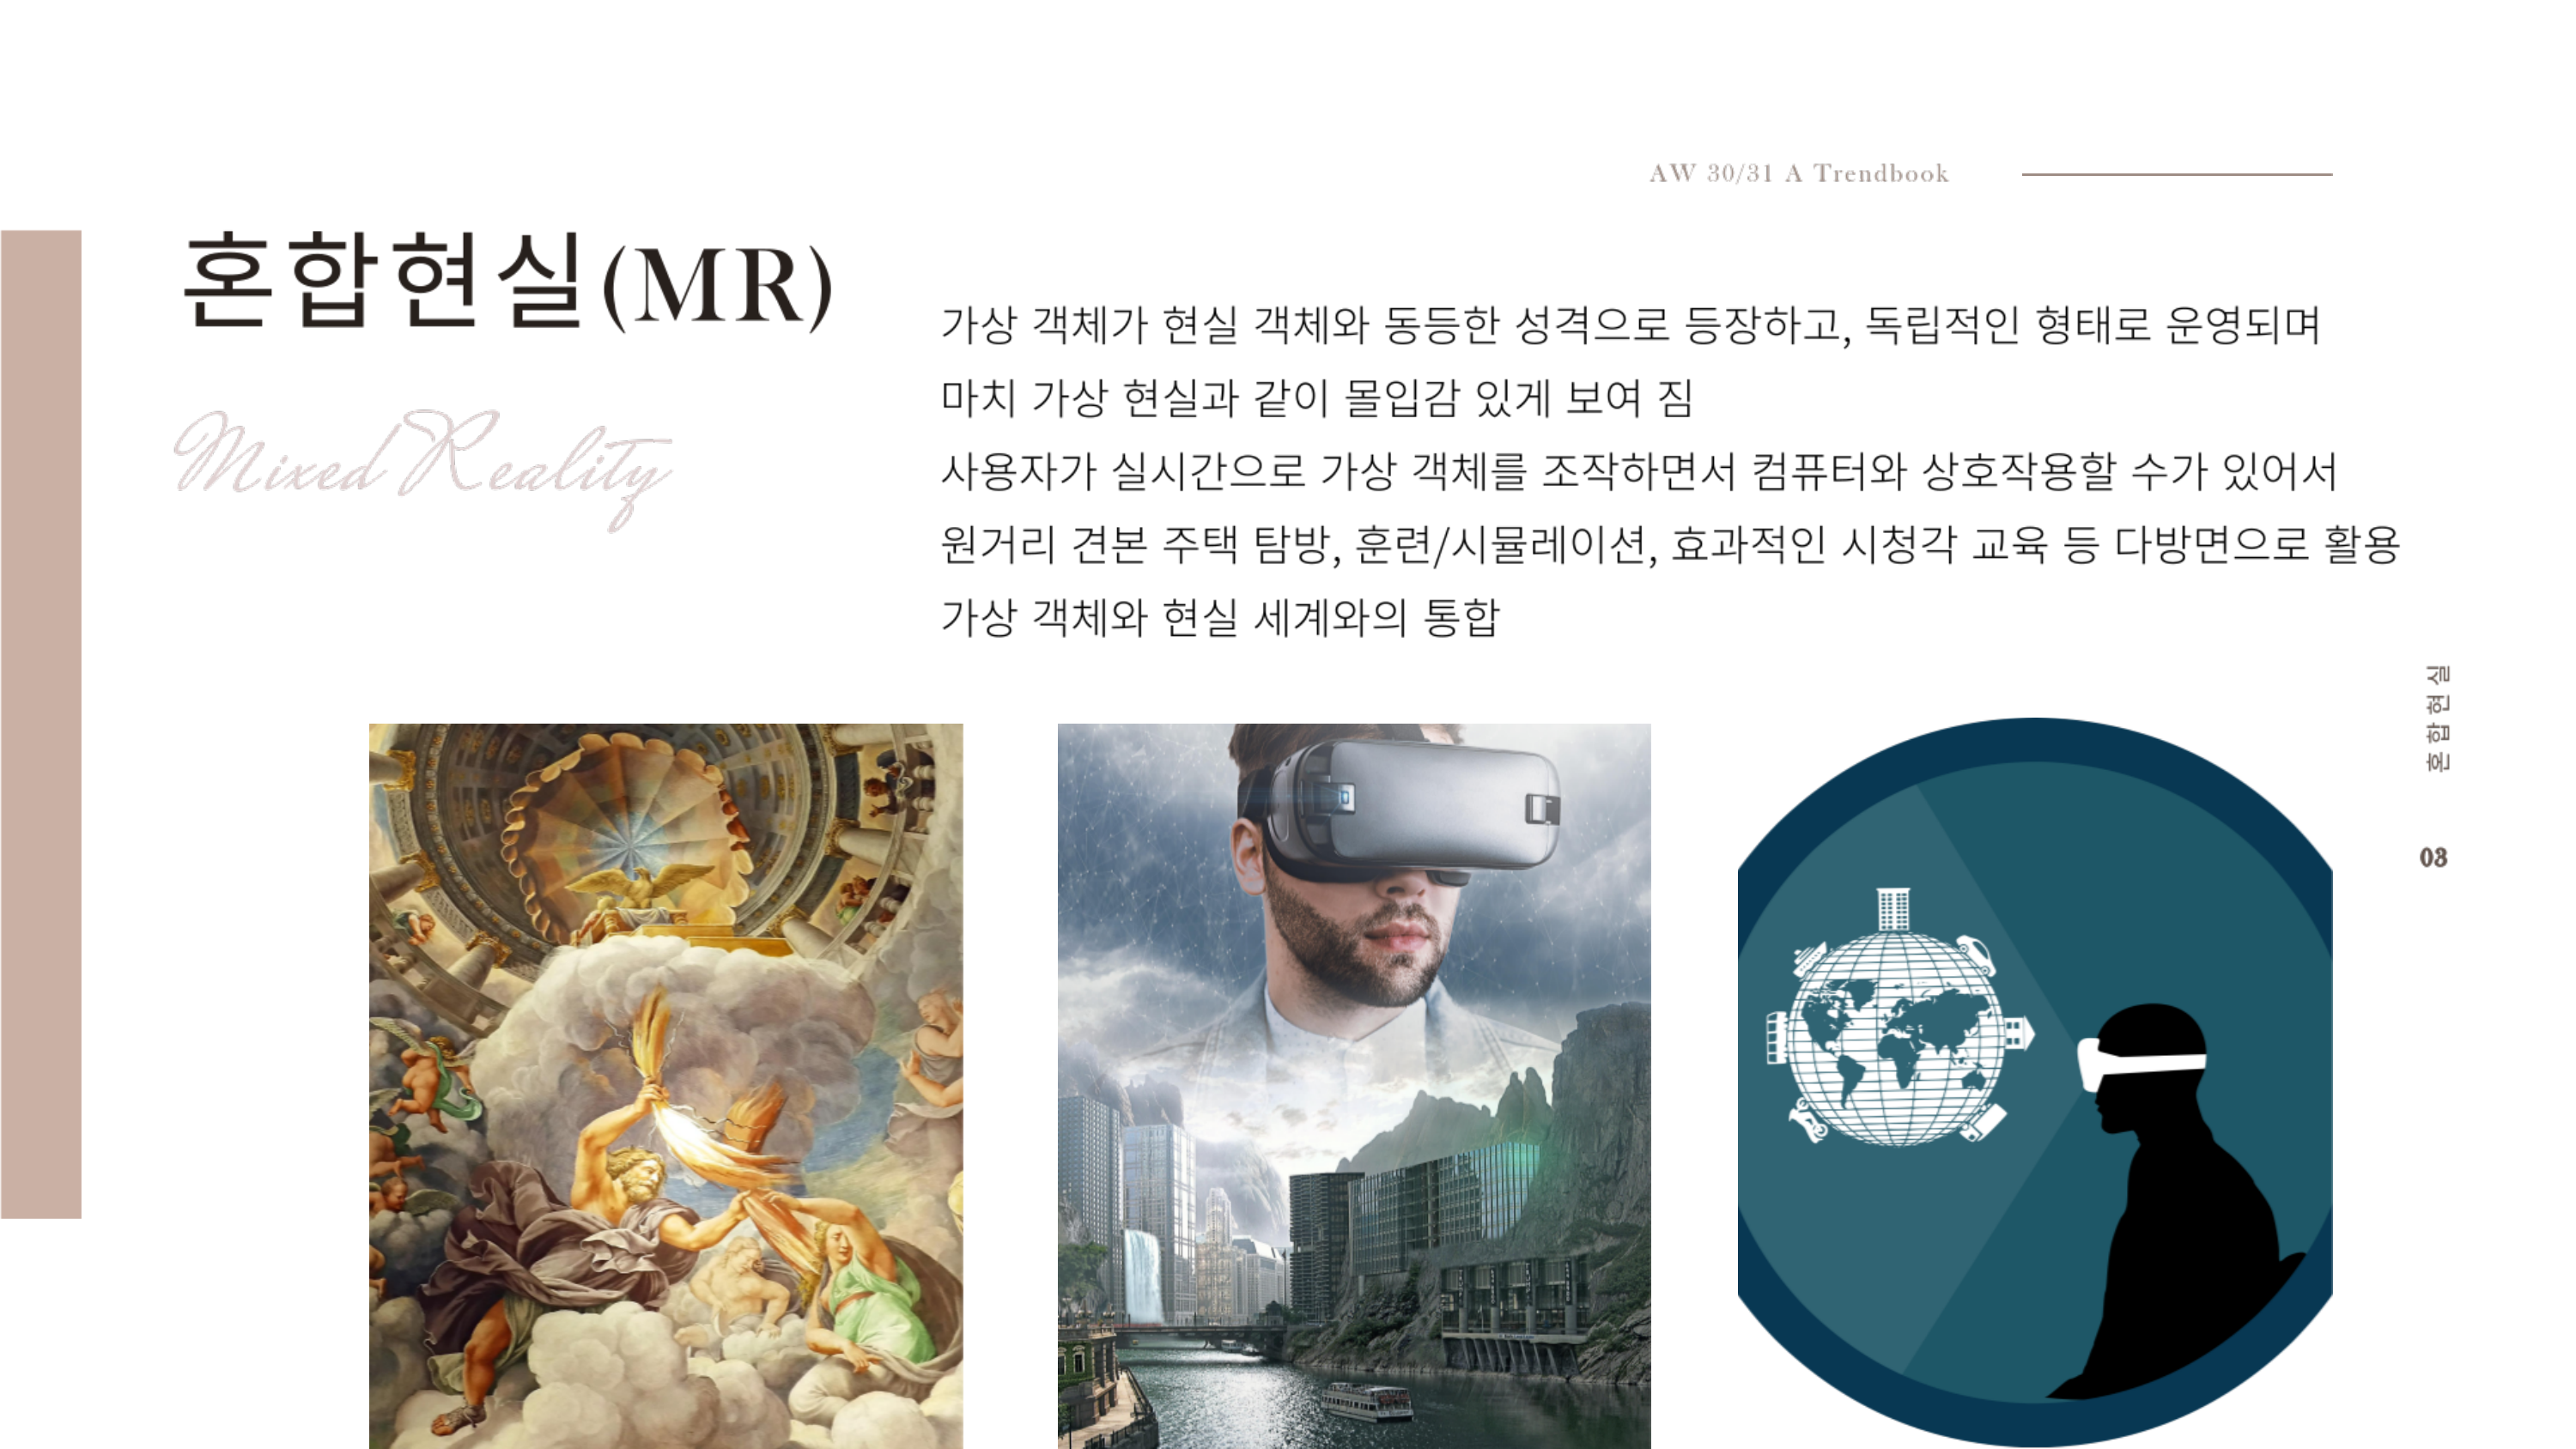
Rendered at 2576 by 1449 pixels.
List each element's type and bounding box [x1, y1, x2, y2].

text_box [1738, 718, 2333, 1449]
text_box [1057, 724, 1651, 1449]
text_box [369, 724, 964, 1449]
picture [933, 287, 2533, 898]
text_box [0, 229, 82, 1219]
picture [1646, 152, 1963, 197]
picture [145, 184, 896, 583]
